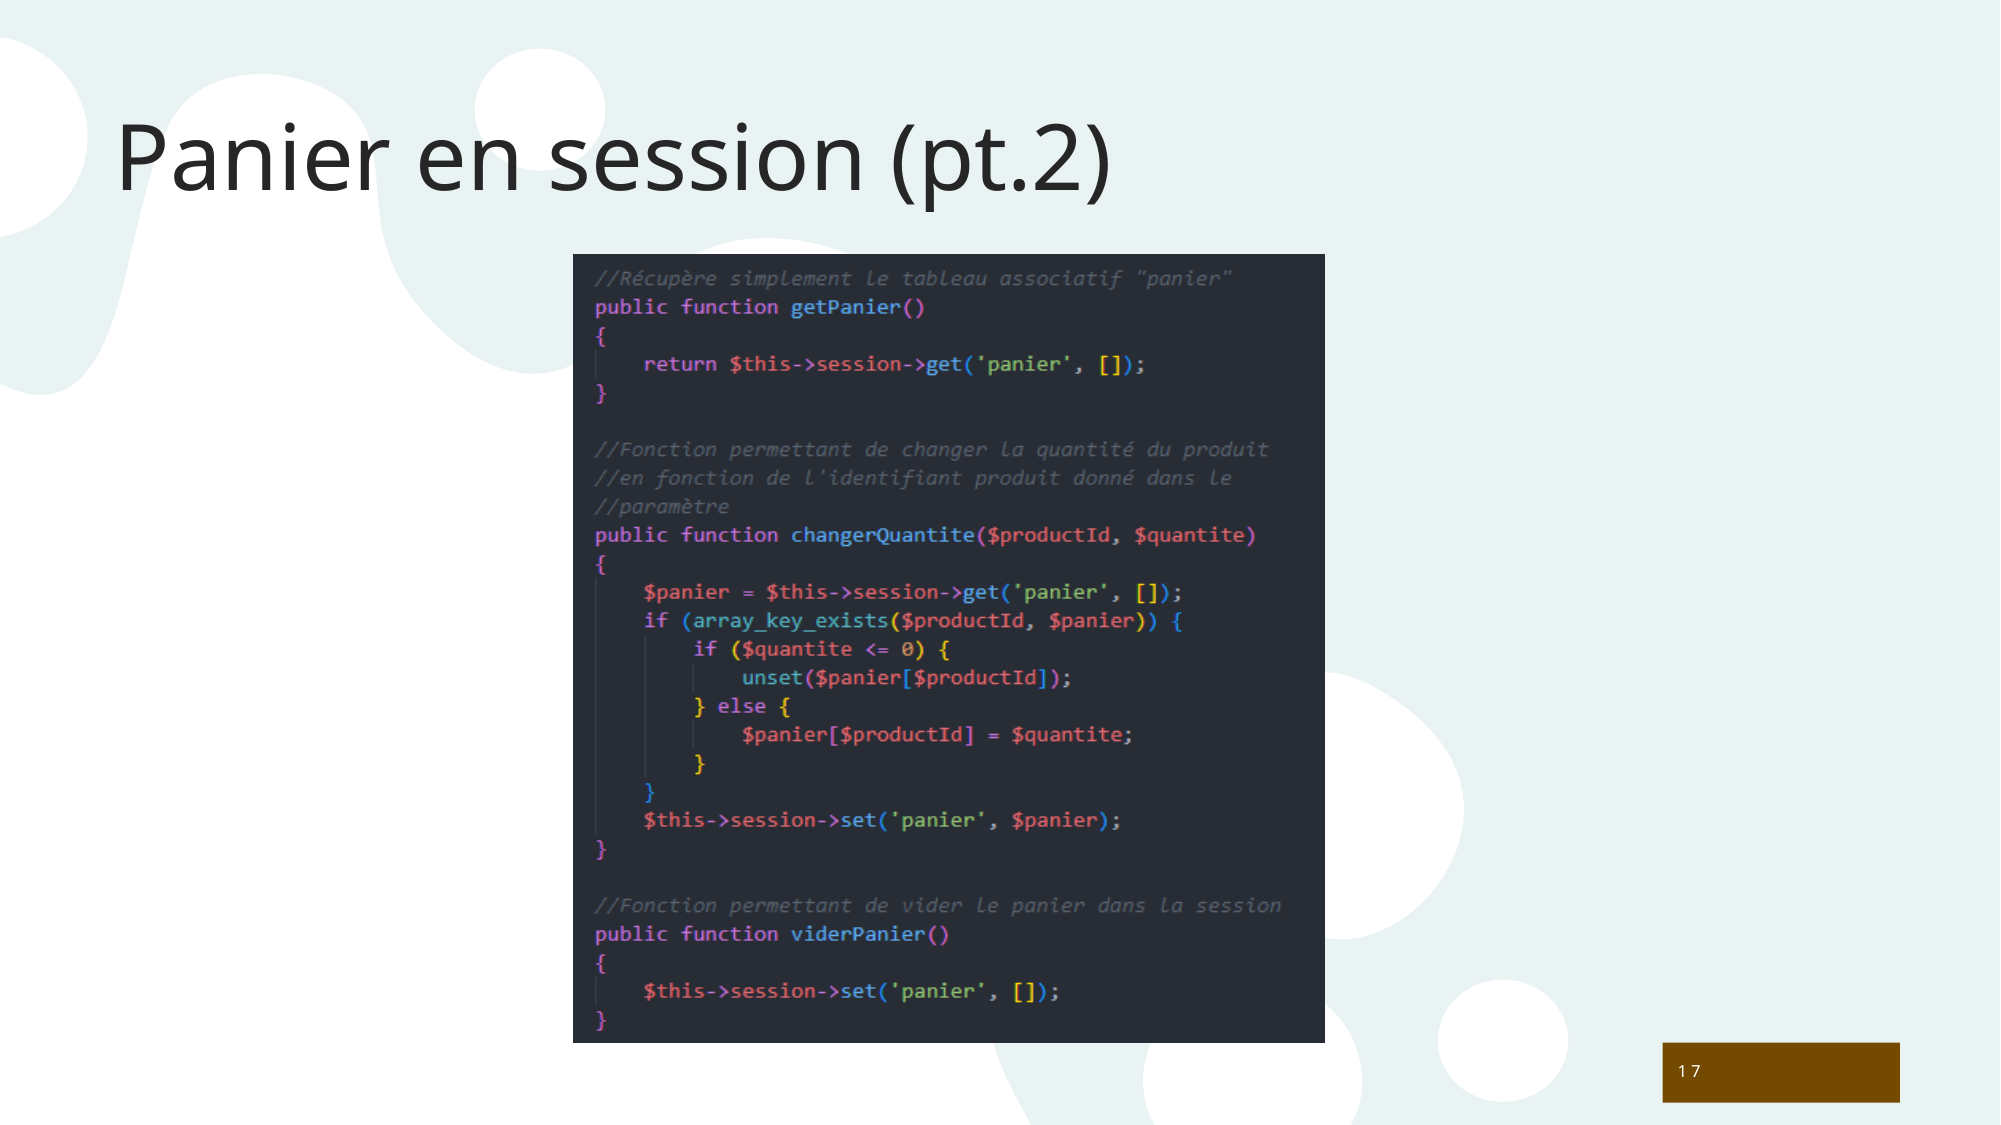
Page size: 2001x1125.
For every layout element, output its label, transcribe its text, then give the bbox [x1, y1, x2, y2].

title Panier en session (pt.2) [99, 91, 1900, 309]
slide_number 17 [1662, 1042, 1900, 1103]
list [573, 254, 1325, 1043]
